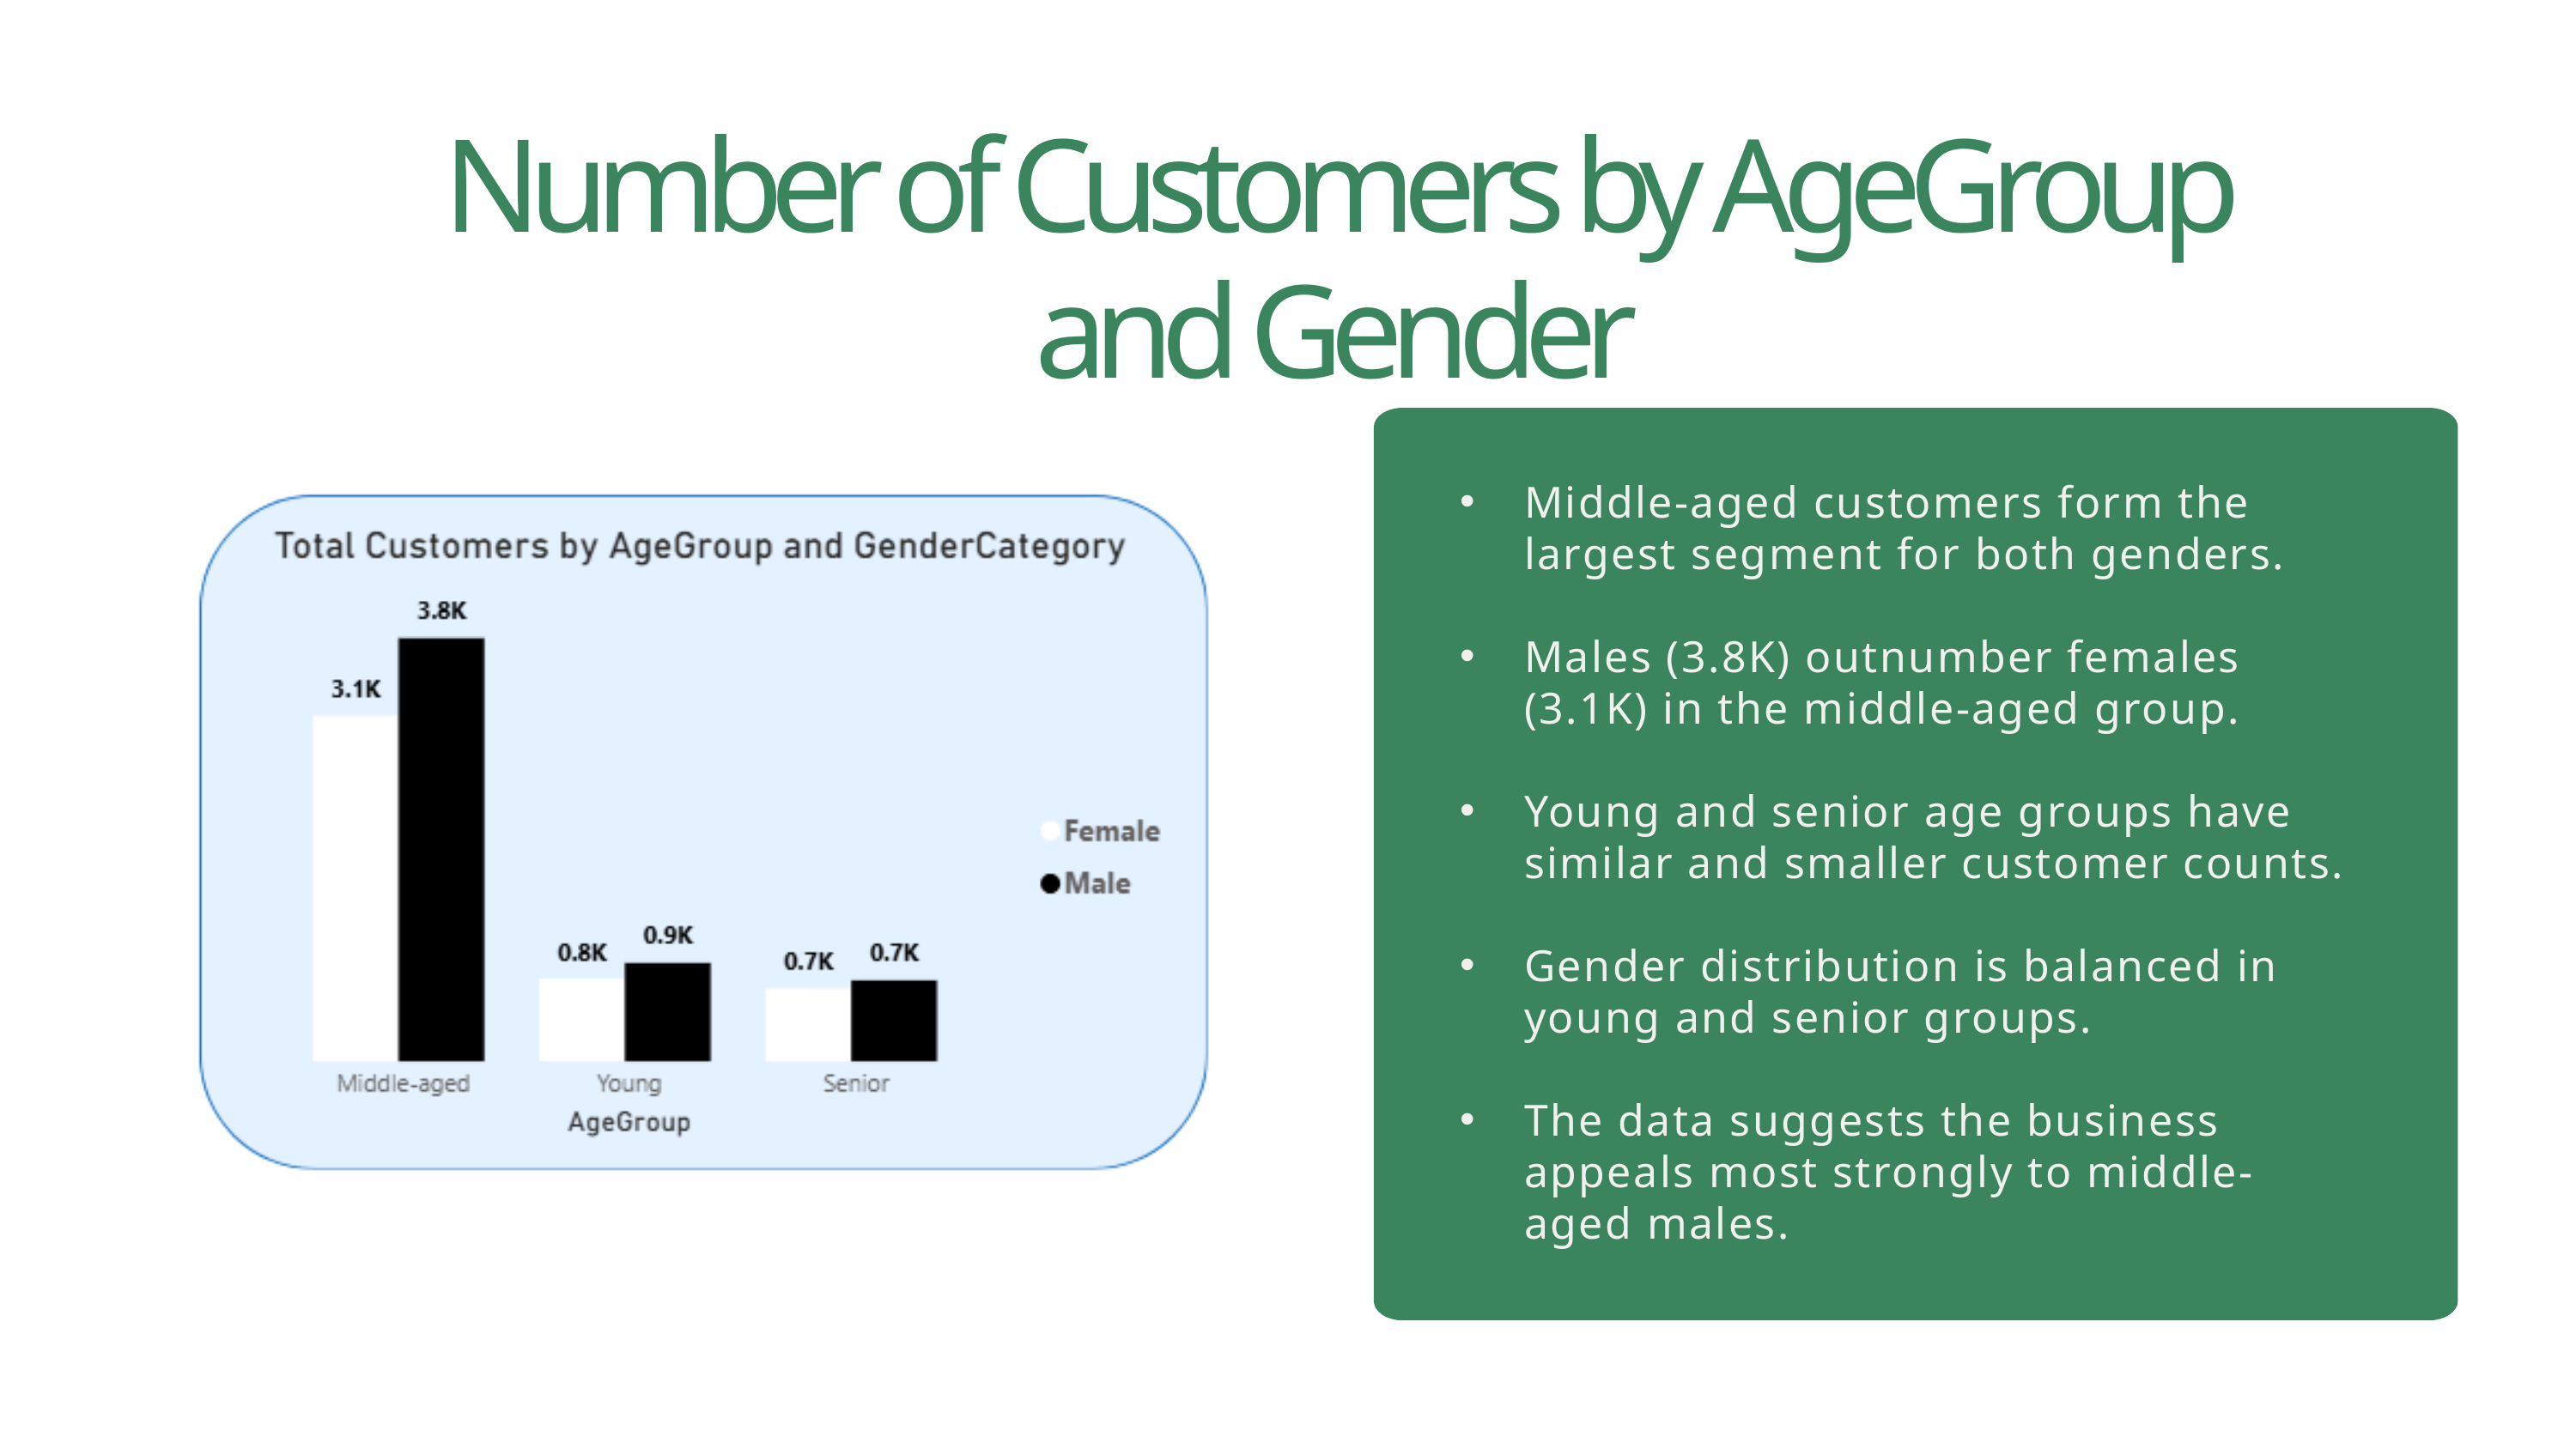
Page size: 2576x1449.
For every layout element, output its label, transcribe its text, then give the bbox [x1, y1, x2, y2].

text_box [1373, 407, 2458, 1321]
picture [171, 476, 1246, 1203]
text_box Number of Customers by AgeGroup and Gender [386, 112, 2287, 404]
